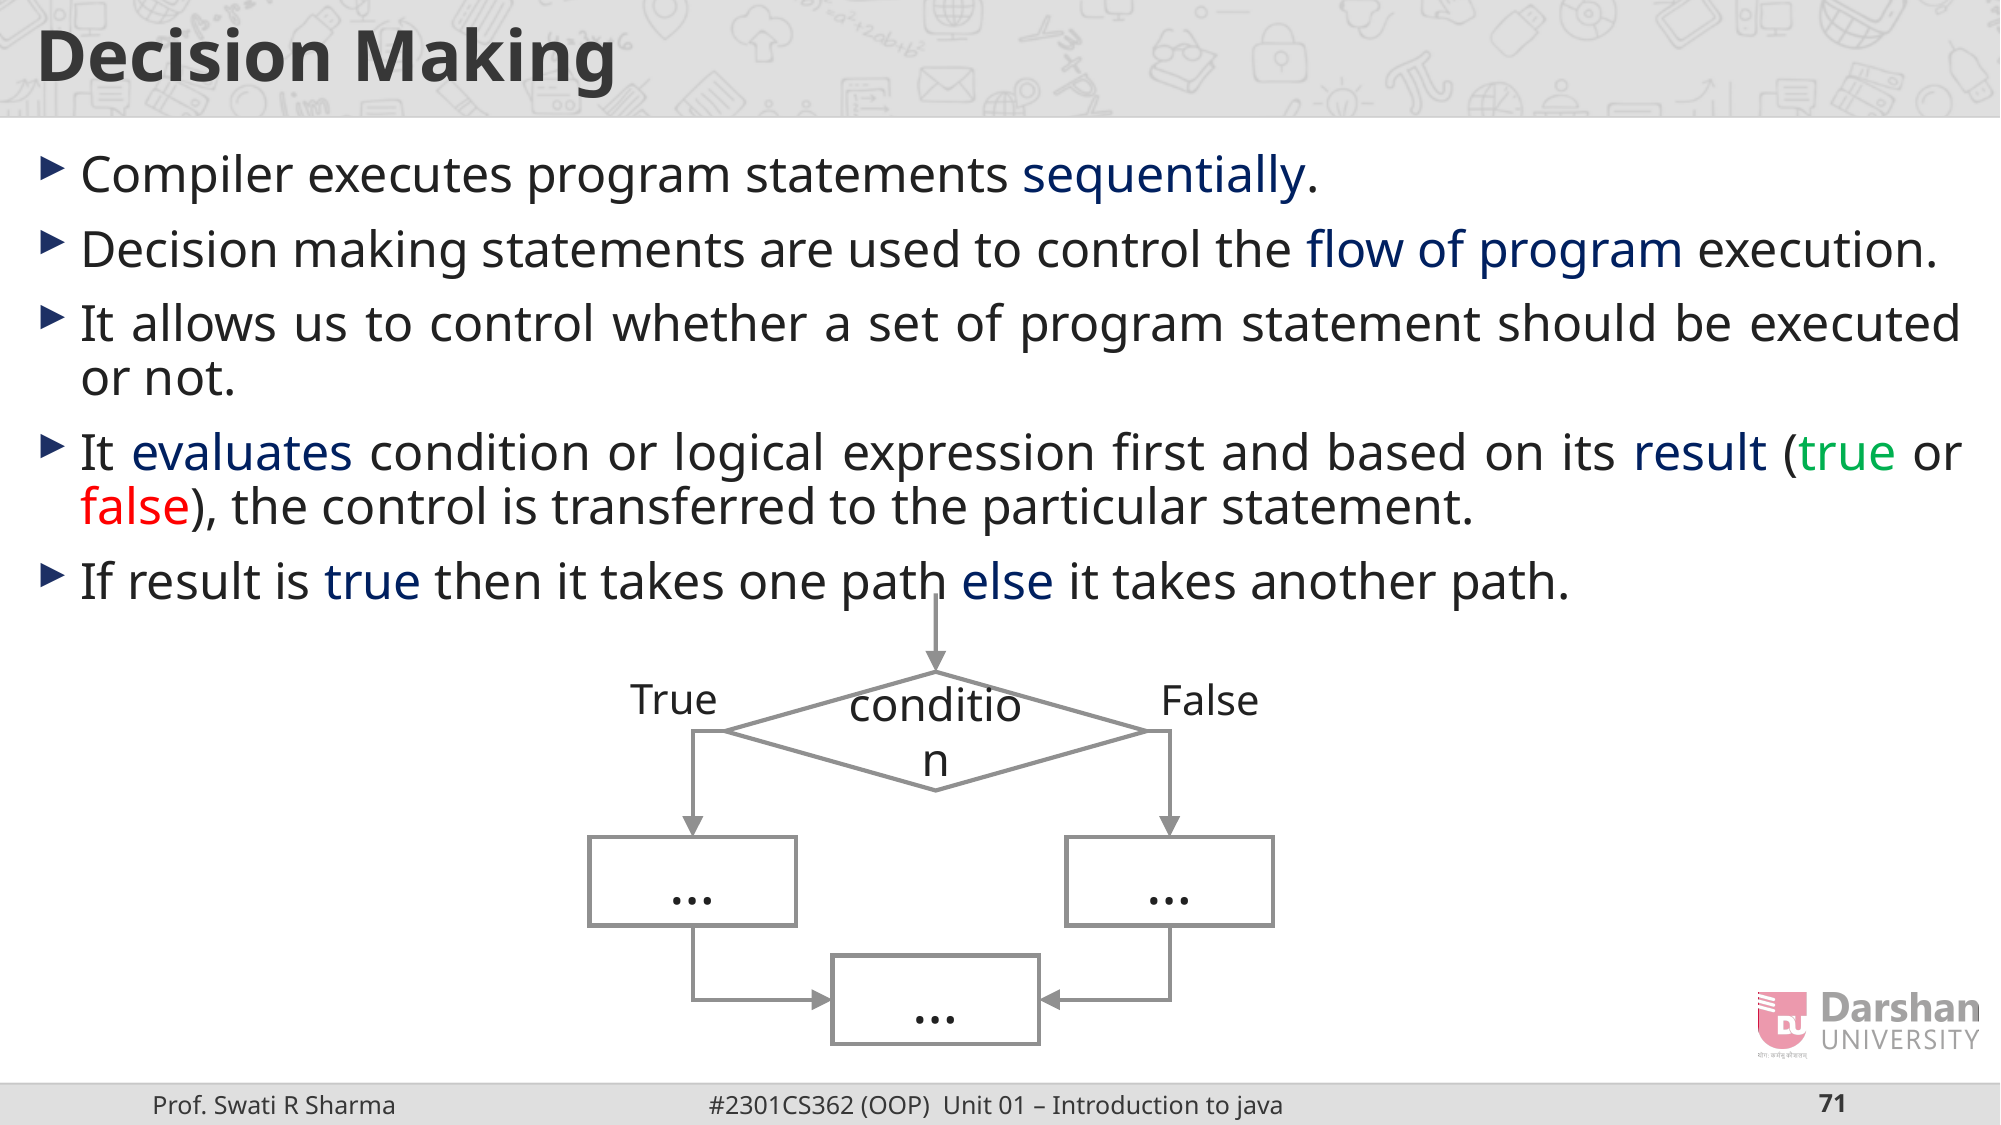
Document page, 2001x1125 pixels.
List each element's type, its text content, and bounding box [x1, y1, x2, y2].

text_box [589, 593, 1273, 1044]
title Decision Making [0, 0, 2000, 117]
list Compiler executes program statements sequentially. Decision making statements are used to control the flow of program execution. It allows us to control whether a set of program statement should be executed or not. It evaluates condition or logical expression first and based on its result (true or false), the control is transferred to the particular statement. If result is true then it takes one path else it takes another path. [21, 141, 1979, 1059]
